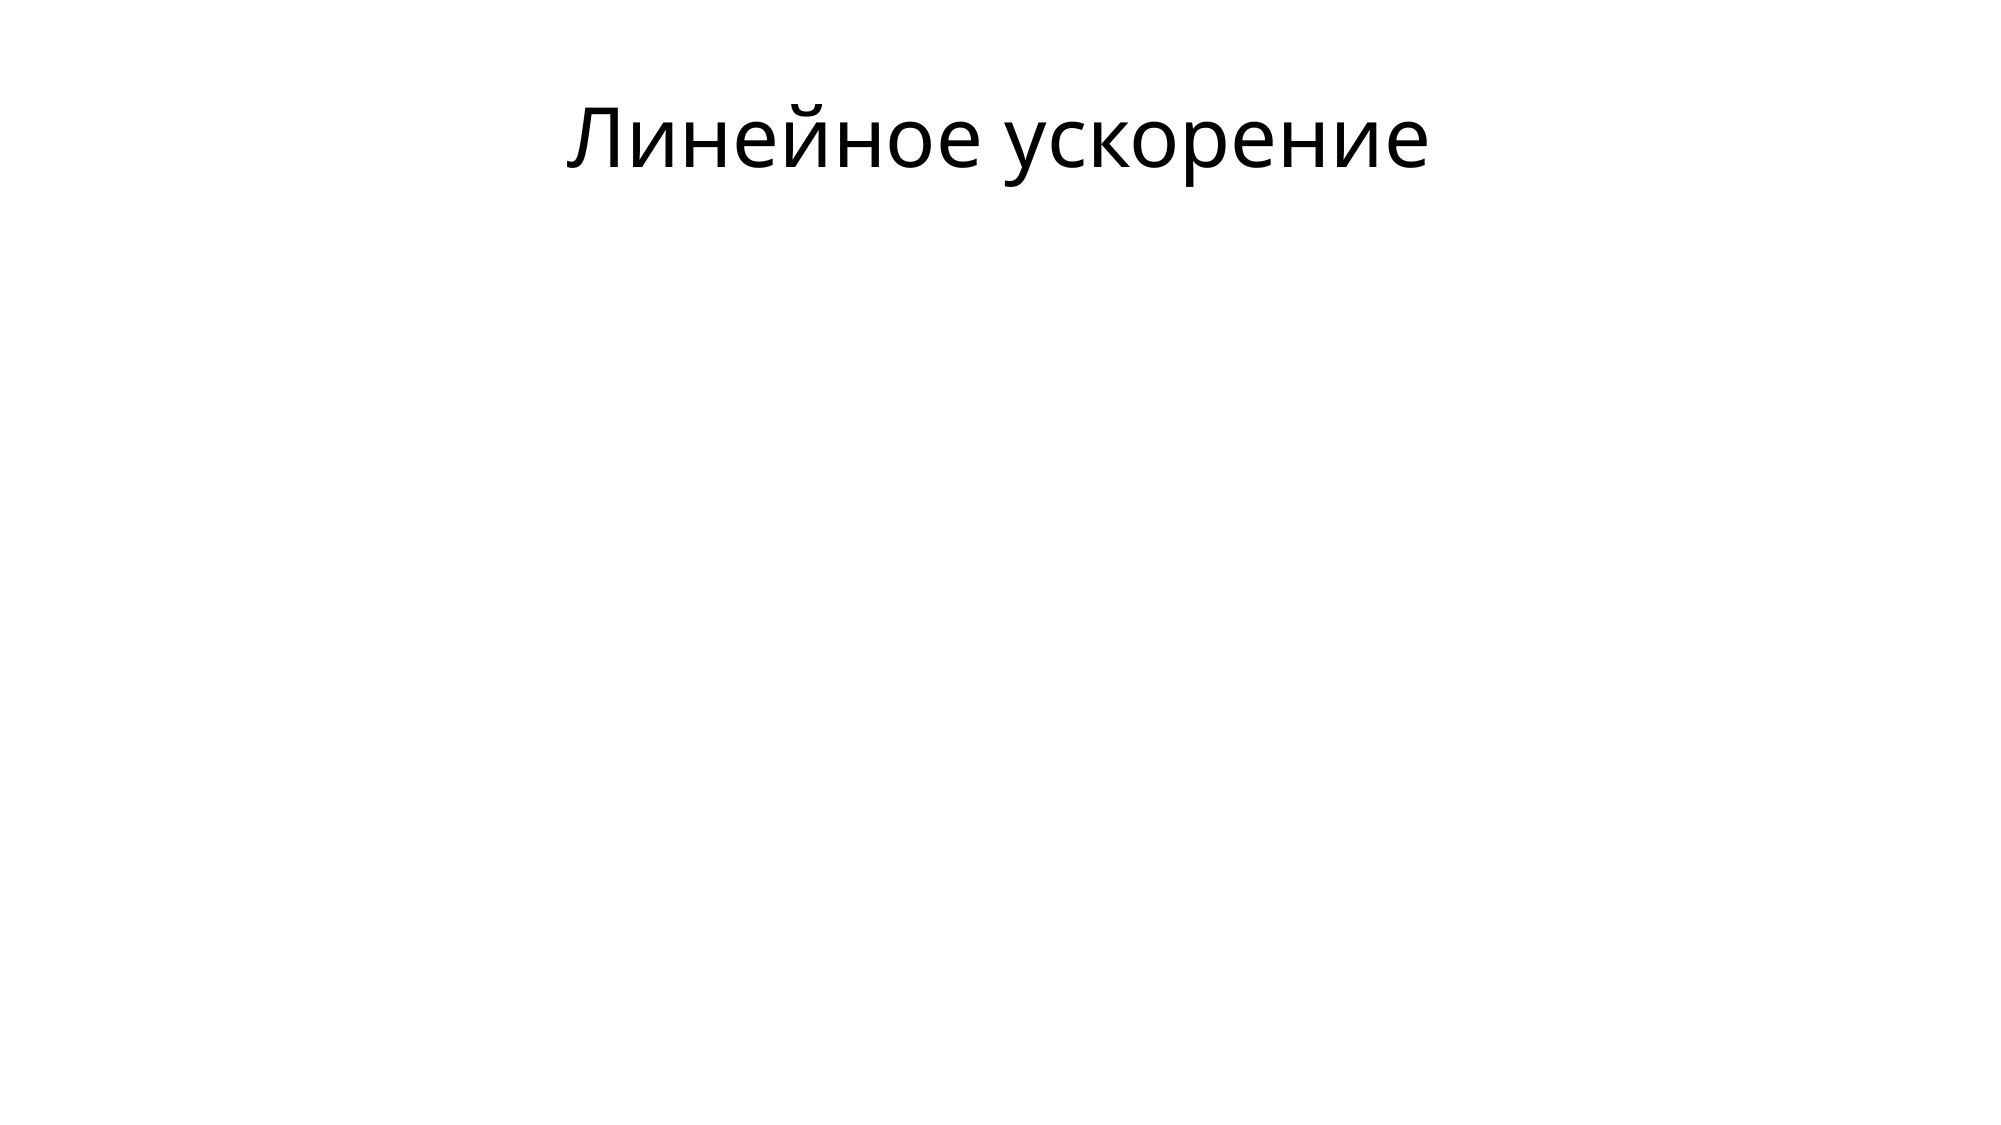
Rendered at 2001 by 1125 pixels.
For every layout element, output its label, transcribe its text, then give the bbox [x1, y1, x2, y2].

title Линейное ускорение [99, 44, 1900, 233]
